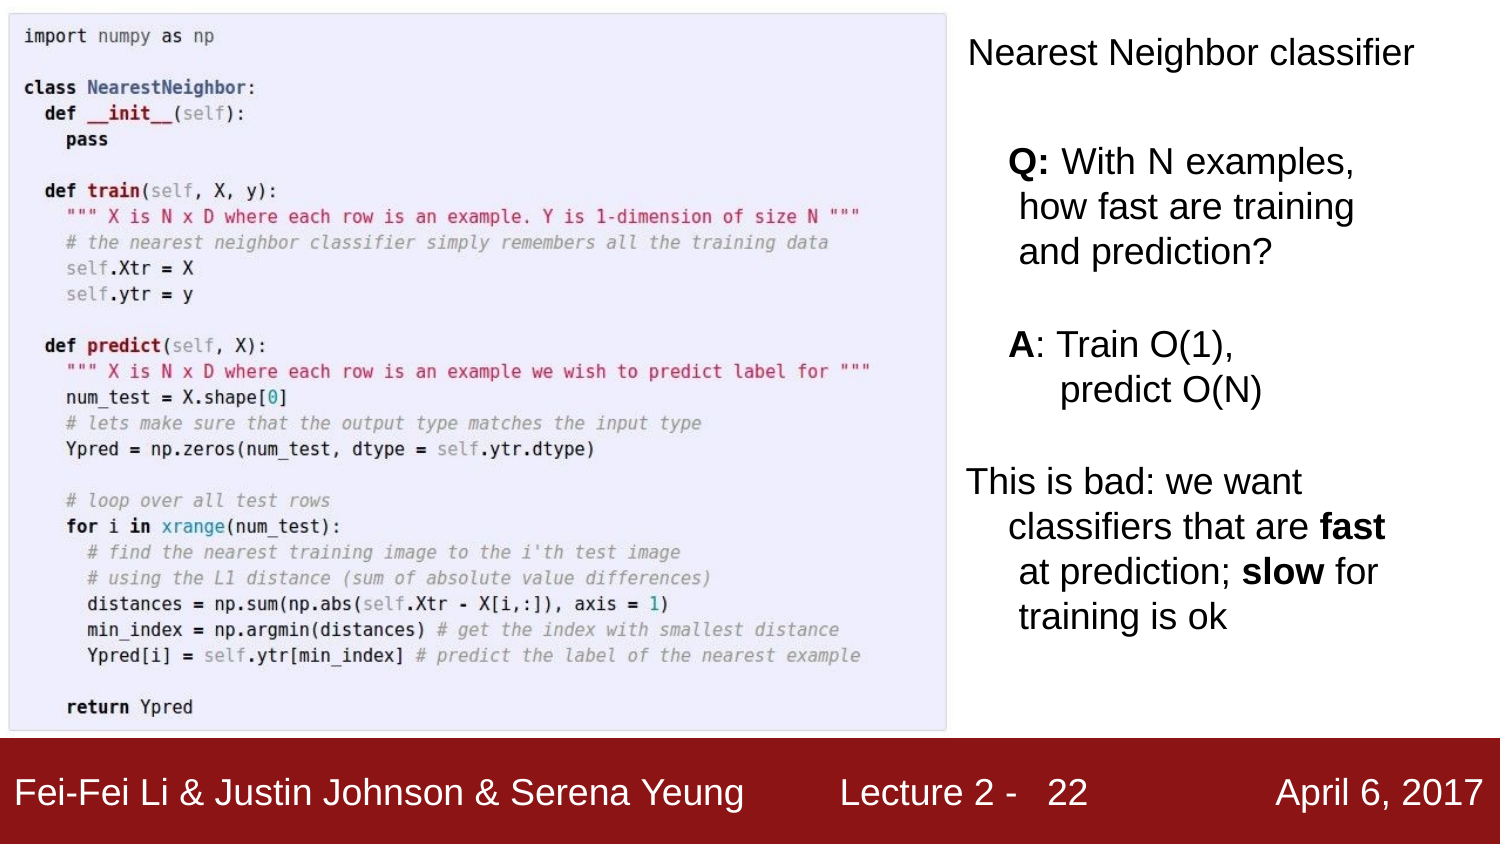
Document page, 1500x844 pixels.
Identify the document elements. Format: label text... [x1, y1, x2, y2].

slide_number 22 [1042, 769, 1093, 844]
text_box [5, 6, 954, 737]
slide_number Fei-Fei Li & Justin Johnson & Serena Yeung [11, 769, 753, 844]
text_box Nearest Neighbor classifier Q: With N examples, how fast are training and prediction? A: Train O(1), predict O(N) This is bad: we want classifiers that are fast at prediction; slow for training is ok [965, 25, 1420, 637]
text_box Lecture 2 - [837, 769, 1021, 814]
footer April 6, 2017 [1273, 769, 1488, 844]
